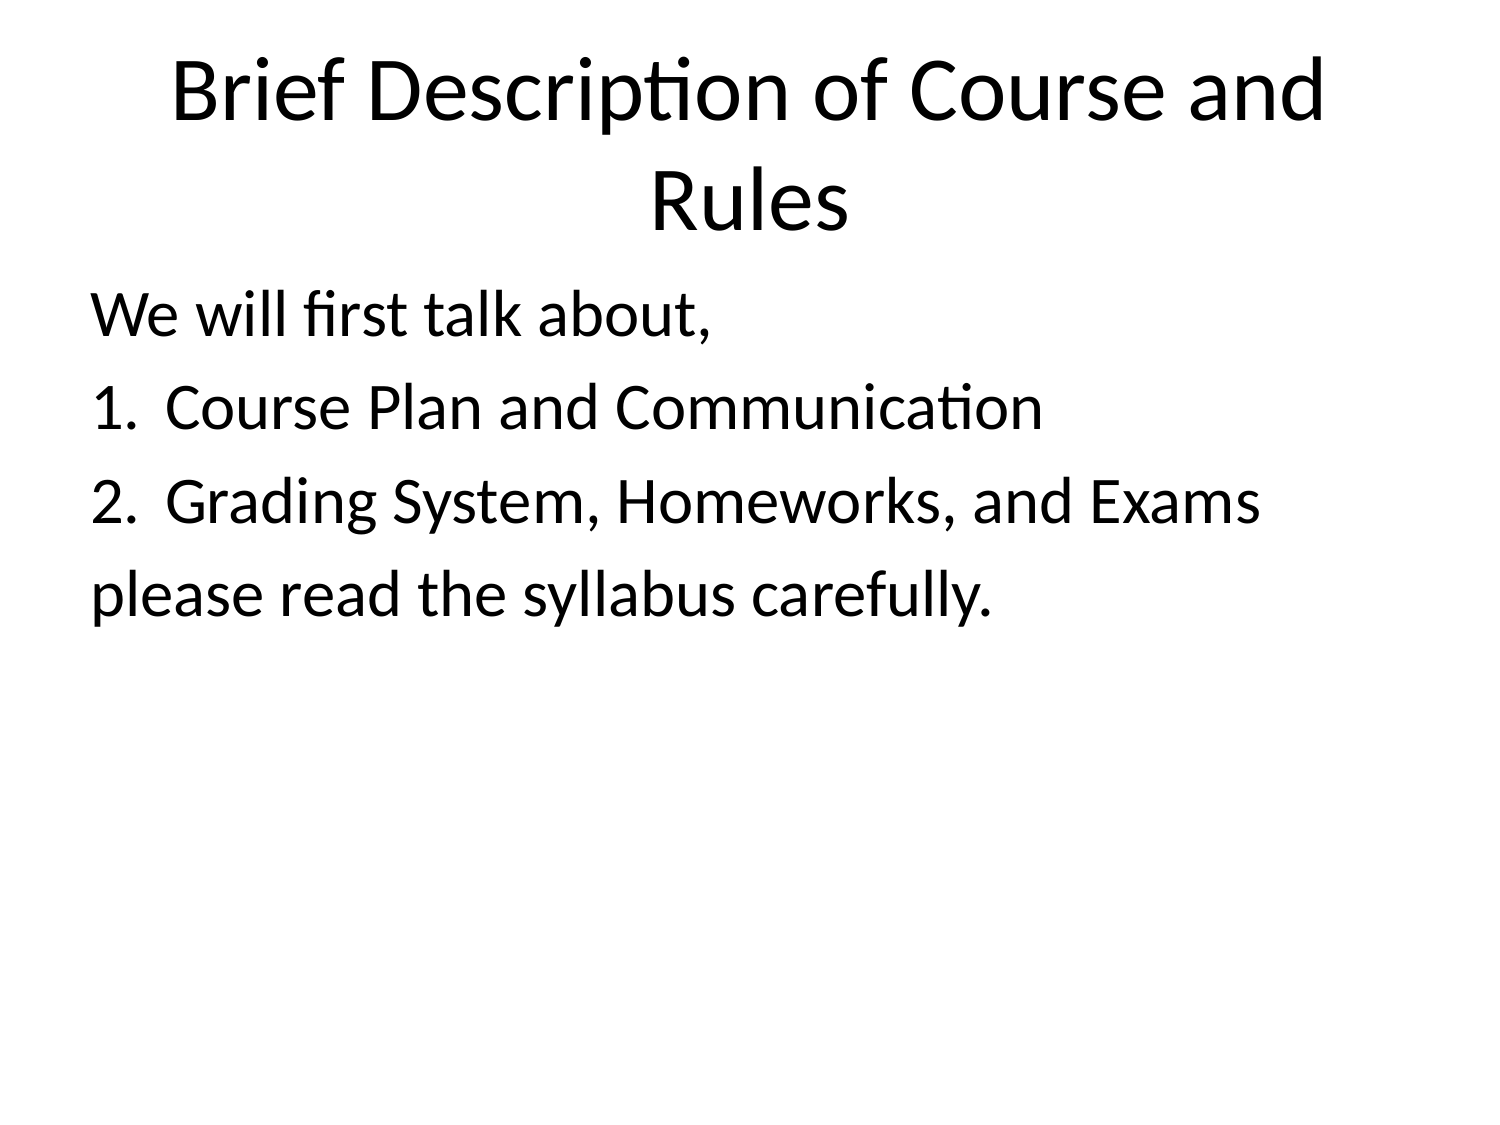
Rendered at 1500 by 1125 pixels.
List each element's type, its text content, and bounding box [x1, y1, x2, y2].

title Brief Description of Course and Rules [75, 45, 1425, 233]
list We will first talk about, Course Plan and Communication Grading System, Homeworks, and Exams please read the syllabus carefully. [75, 262, 1425, 1005]
